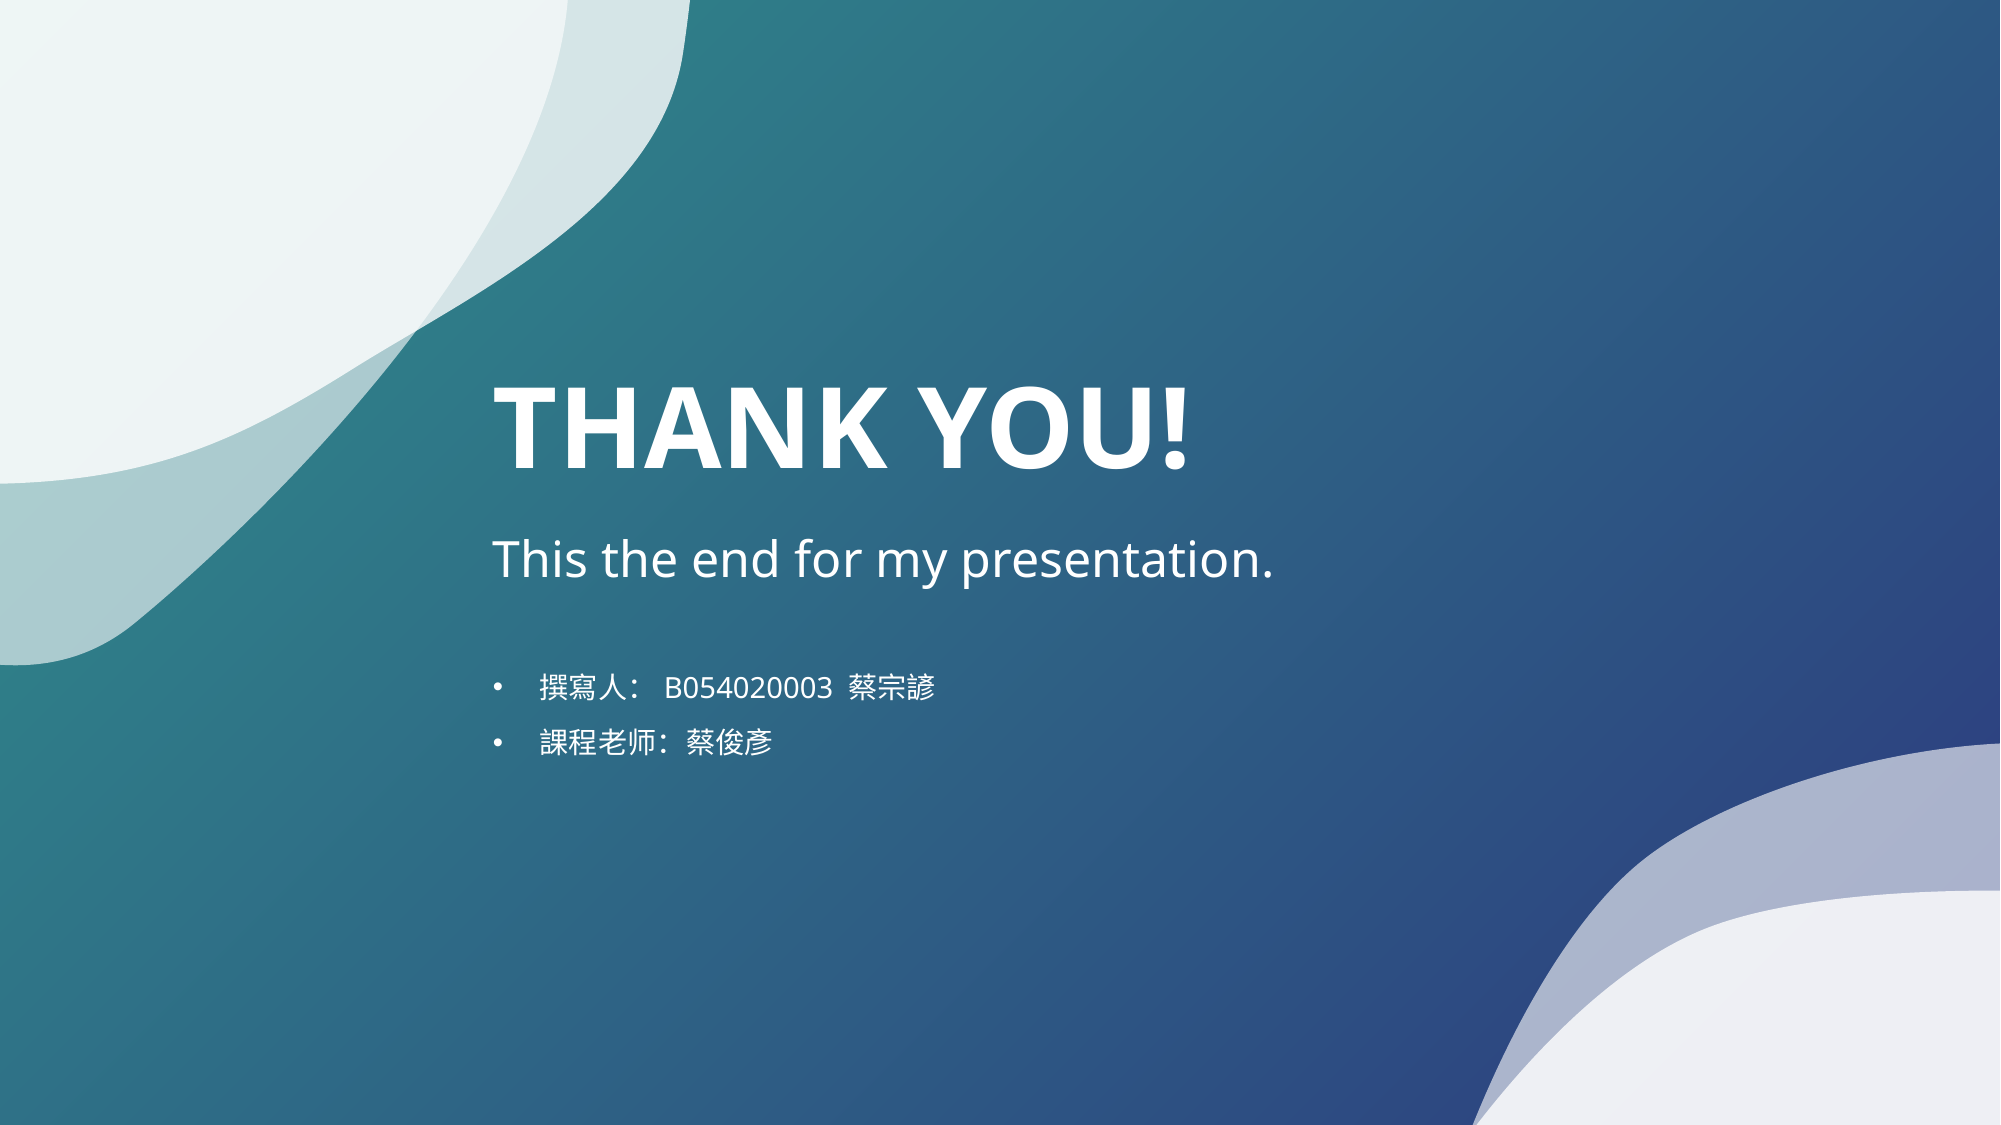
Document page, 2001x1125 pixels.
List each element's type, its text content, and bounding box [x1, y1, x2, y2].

list 撰寫人：B054020003 蔡宗諺 課程老师：蔡俊彥 [478, 661, 1805, 889]
list THANK YOU! [478, 349, 1805, 519]
list This the end for my presentation. [478, 519, 1805, 617]
